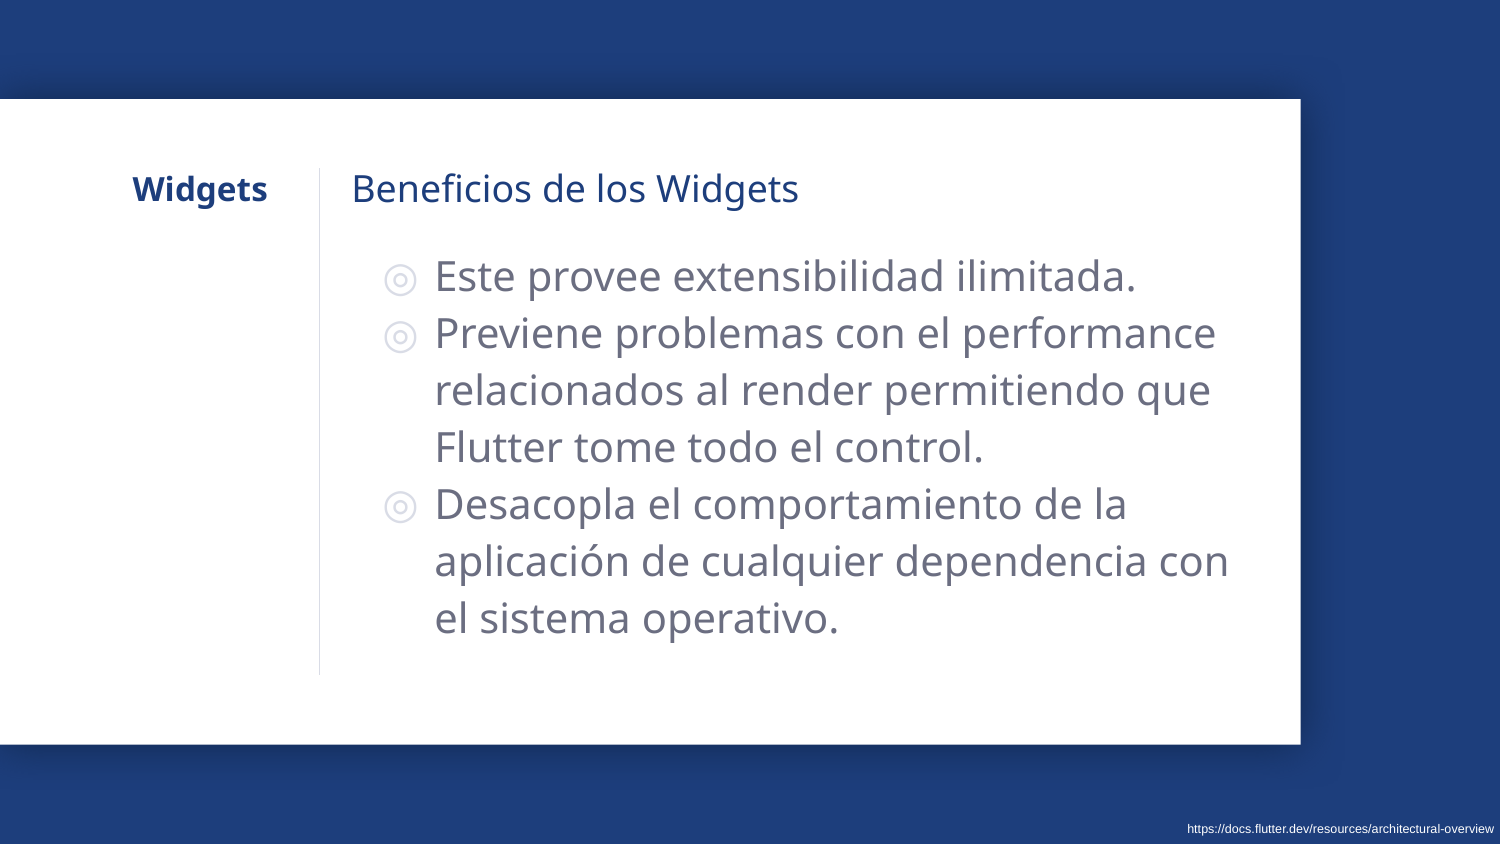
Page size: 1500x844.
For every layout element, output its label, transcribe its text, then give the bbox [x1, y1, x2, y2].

text_box Beneficios de los Widgets [336, 157, 815, 218]
text_box https://docs.flutter.dev/resources/architectural-overview [1172, 813, 1500, 844]
title Widgets [47, 168, 268, 676]
list Este provee extensibilidad ilimitada. Previene problemas con el performance relacionados al render permitiendo que Flutter tome todo el control. Desacopla el comportamiento de la aplicación de cualquier dependencia con el sistema operativo. [359, 242, 1237, 676]
